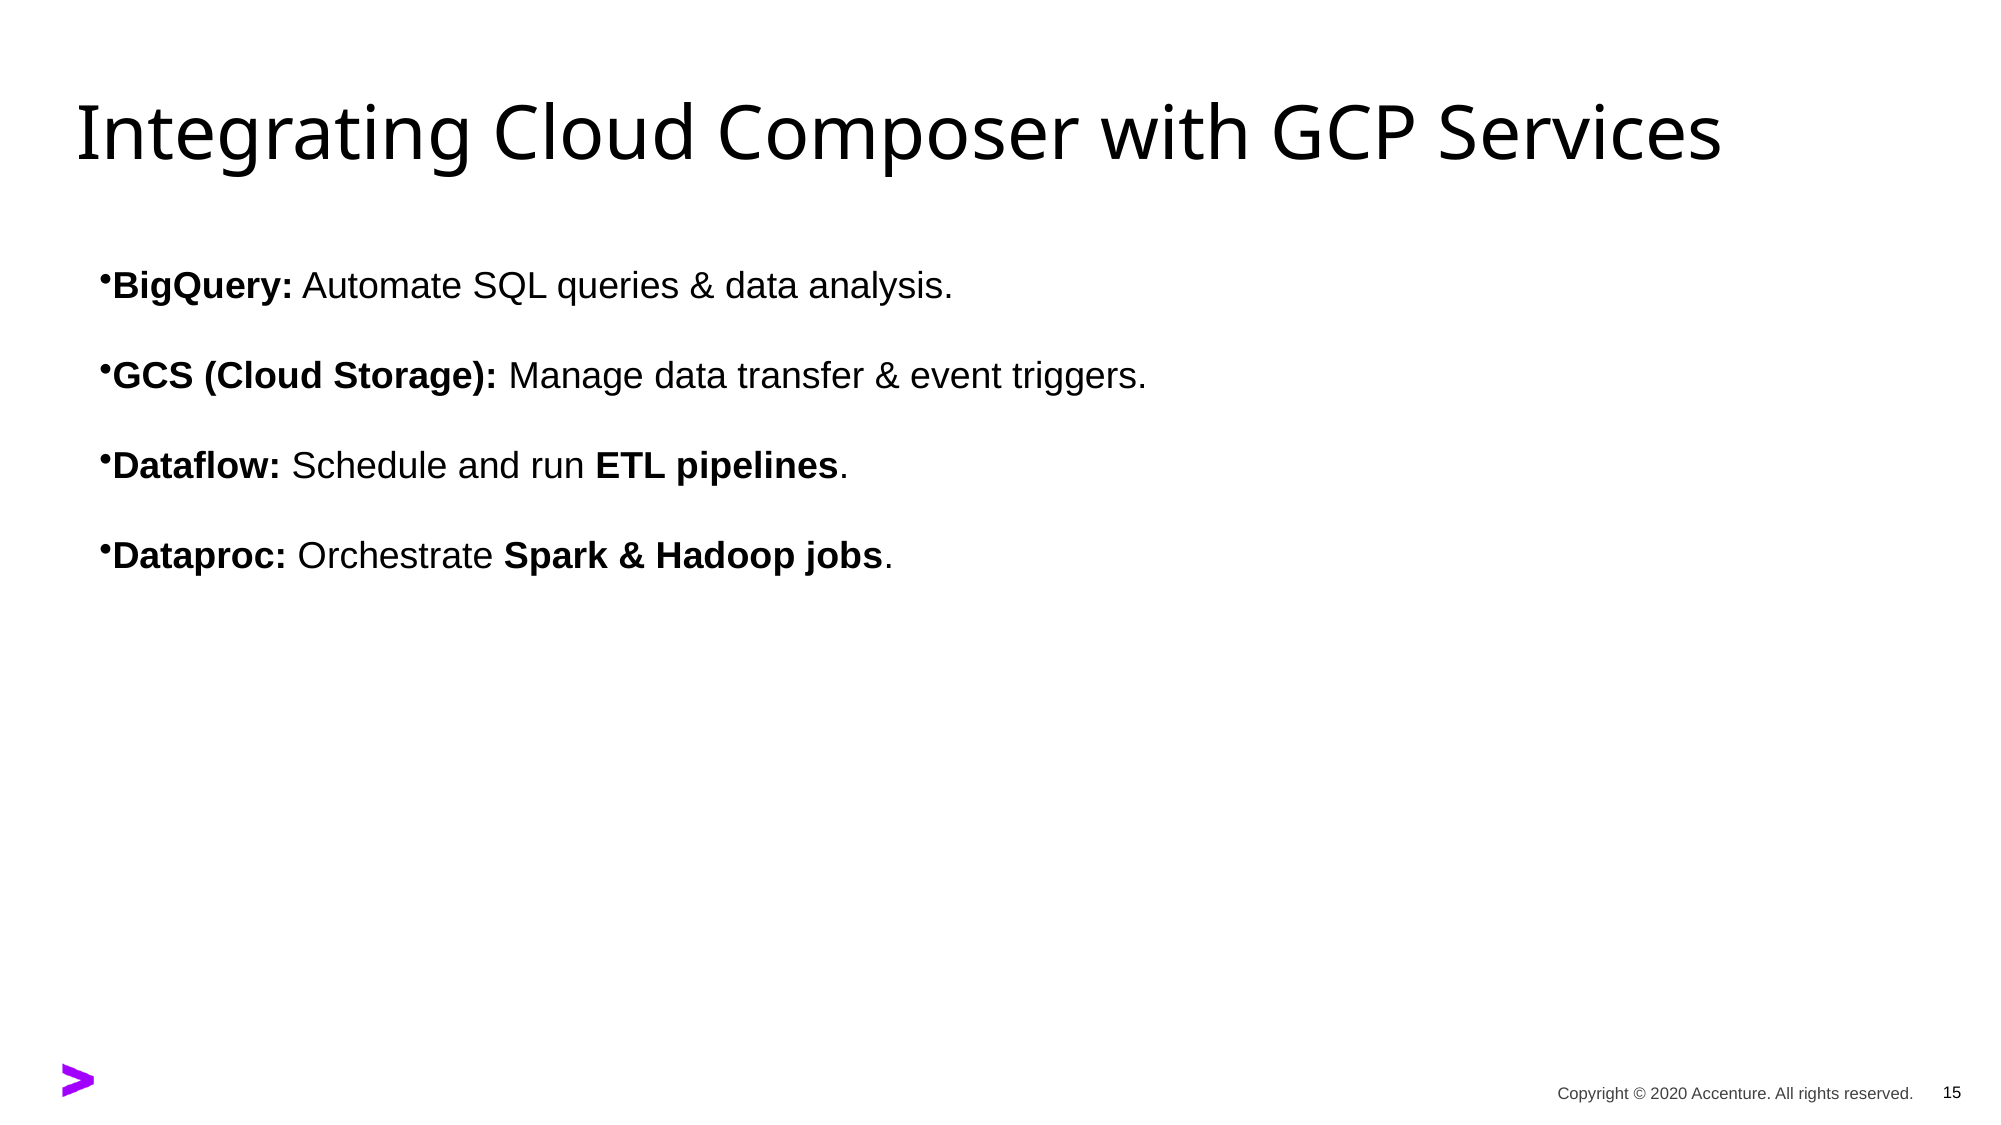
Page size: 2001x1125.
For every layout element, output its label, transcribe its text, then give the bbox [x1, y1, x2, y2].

slide_number 15 [1921, 1075, 1984, 1110]
list BigQuery: Automate SQL queries & data analysis. GCS (Cloud Storage): Manage data transfer & event triggers. Dataflow: Schedule and run ETL pipelines. Dataproc: Orchestrate Spark & Hadoop jobs. [84, 91, 1174, 745]
picture [62, 1063, 94, 1097]
title Integrating Cloud Composer with GCP Services [62, 56, 1938, 218]
